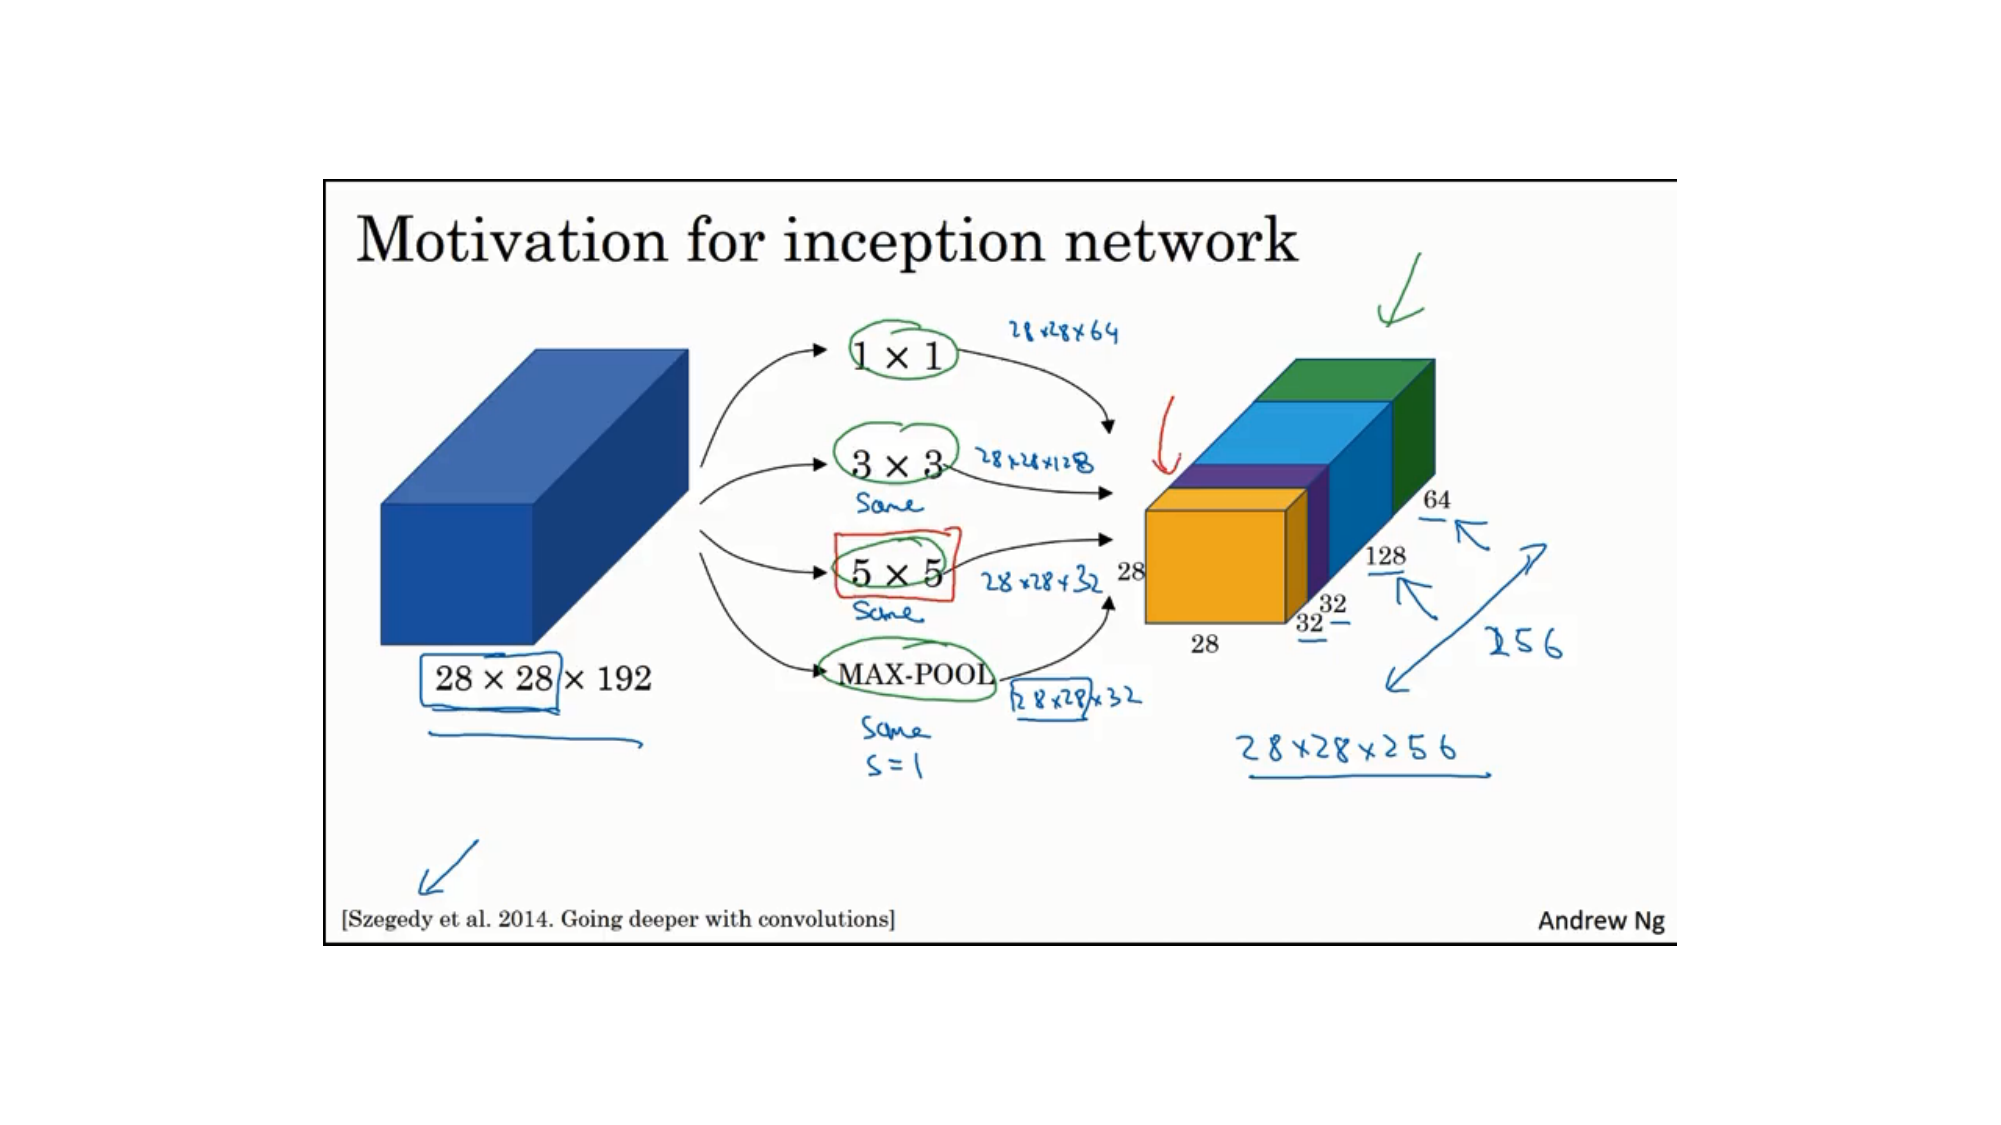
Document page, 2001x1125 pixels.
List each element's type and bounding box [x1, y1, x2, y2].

picture [323, 179, 1677, 946]
